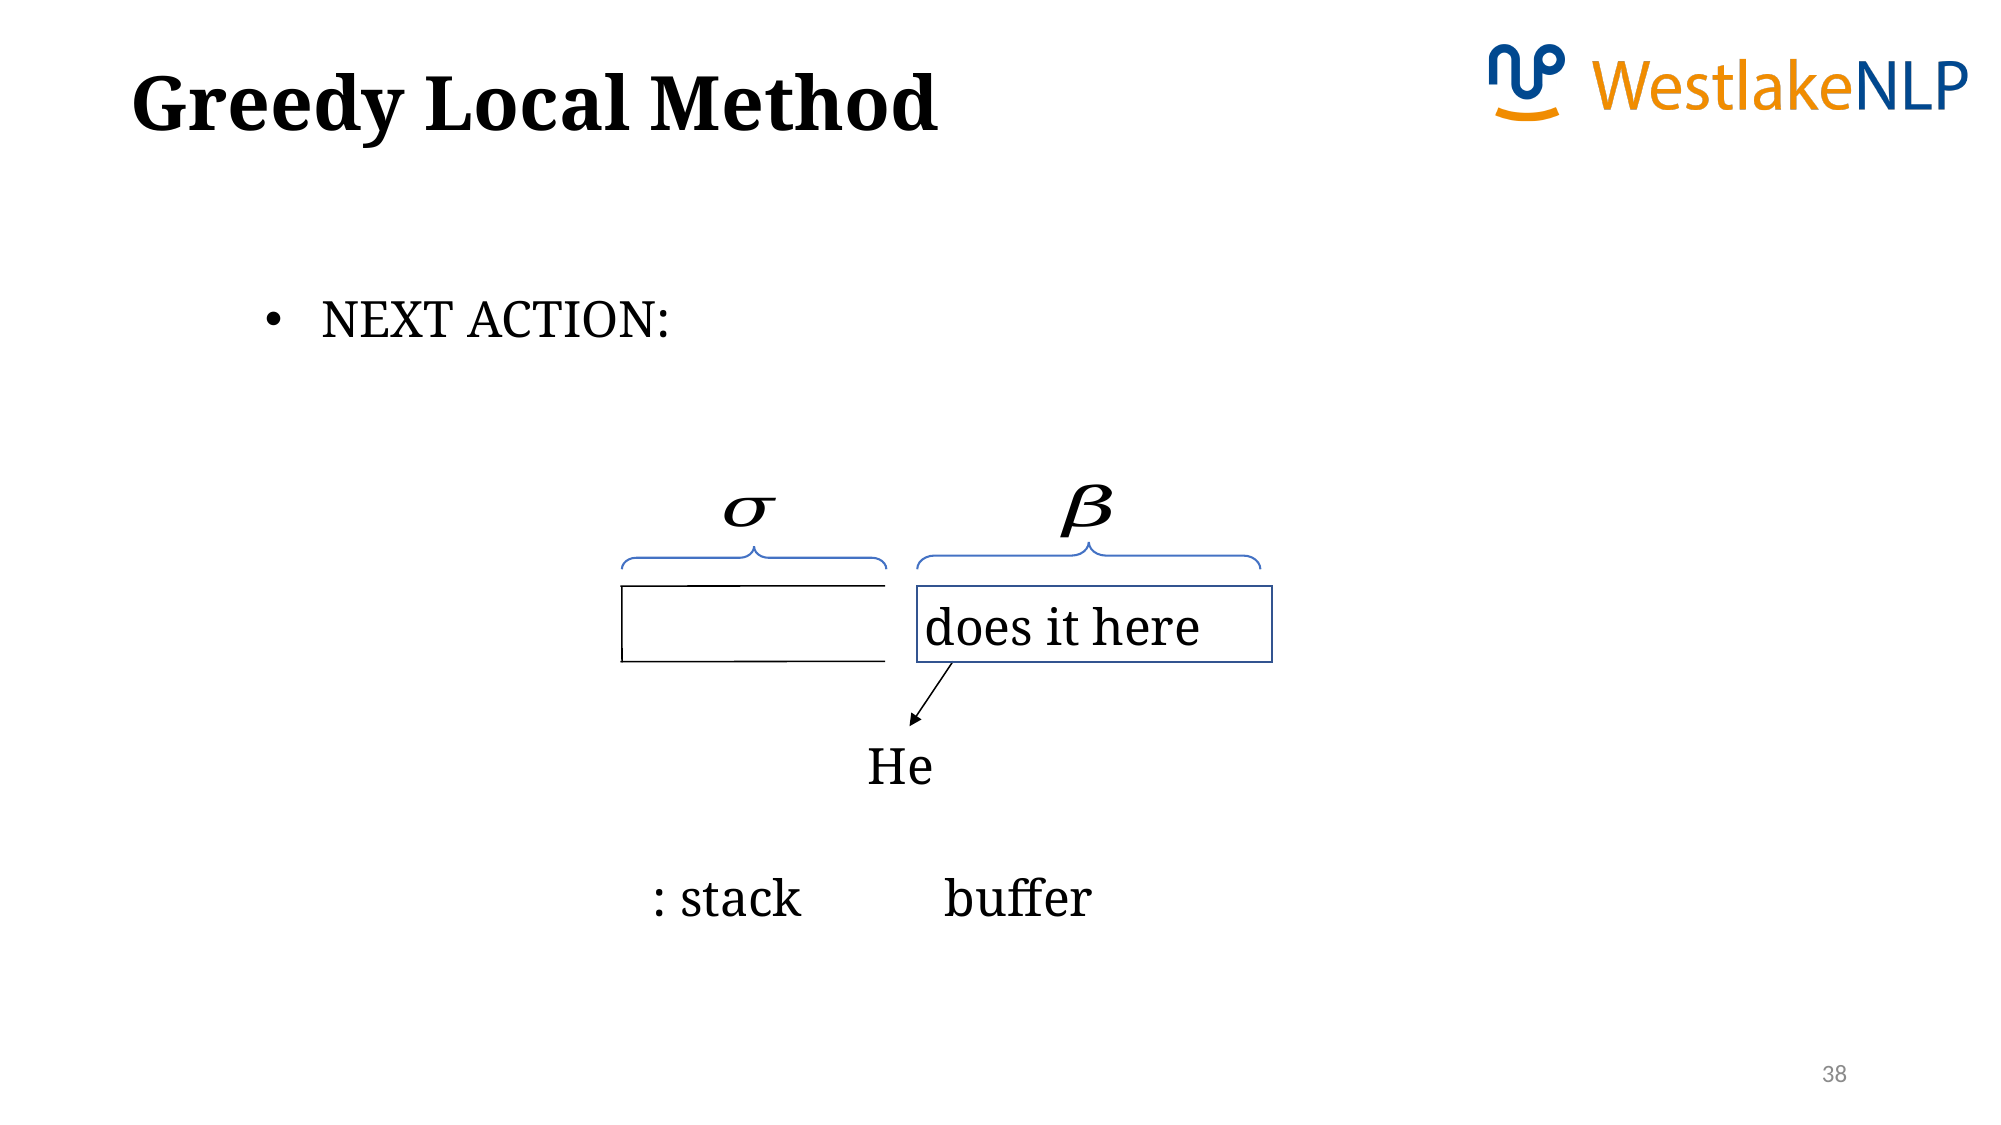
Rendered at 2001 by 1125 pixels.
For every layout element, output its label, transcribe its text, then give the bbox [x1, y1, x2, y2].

text_box [621, 546, 887, 570]
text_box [620, 585, 1298, 807]
text_box [916, 541, 1261, 570]
slide_number 38 [1412, 1042, 1863, 1103]
picture [1459, 0, 2000, 170]
text_box Greedy Local Method [116, 48, 1219, 153]
